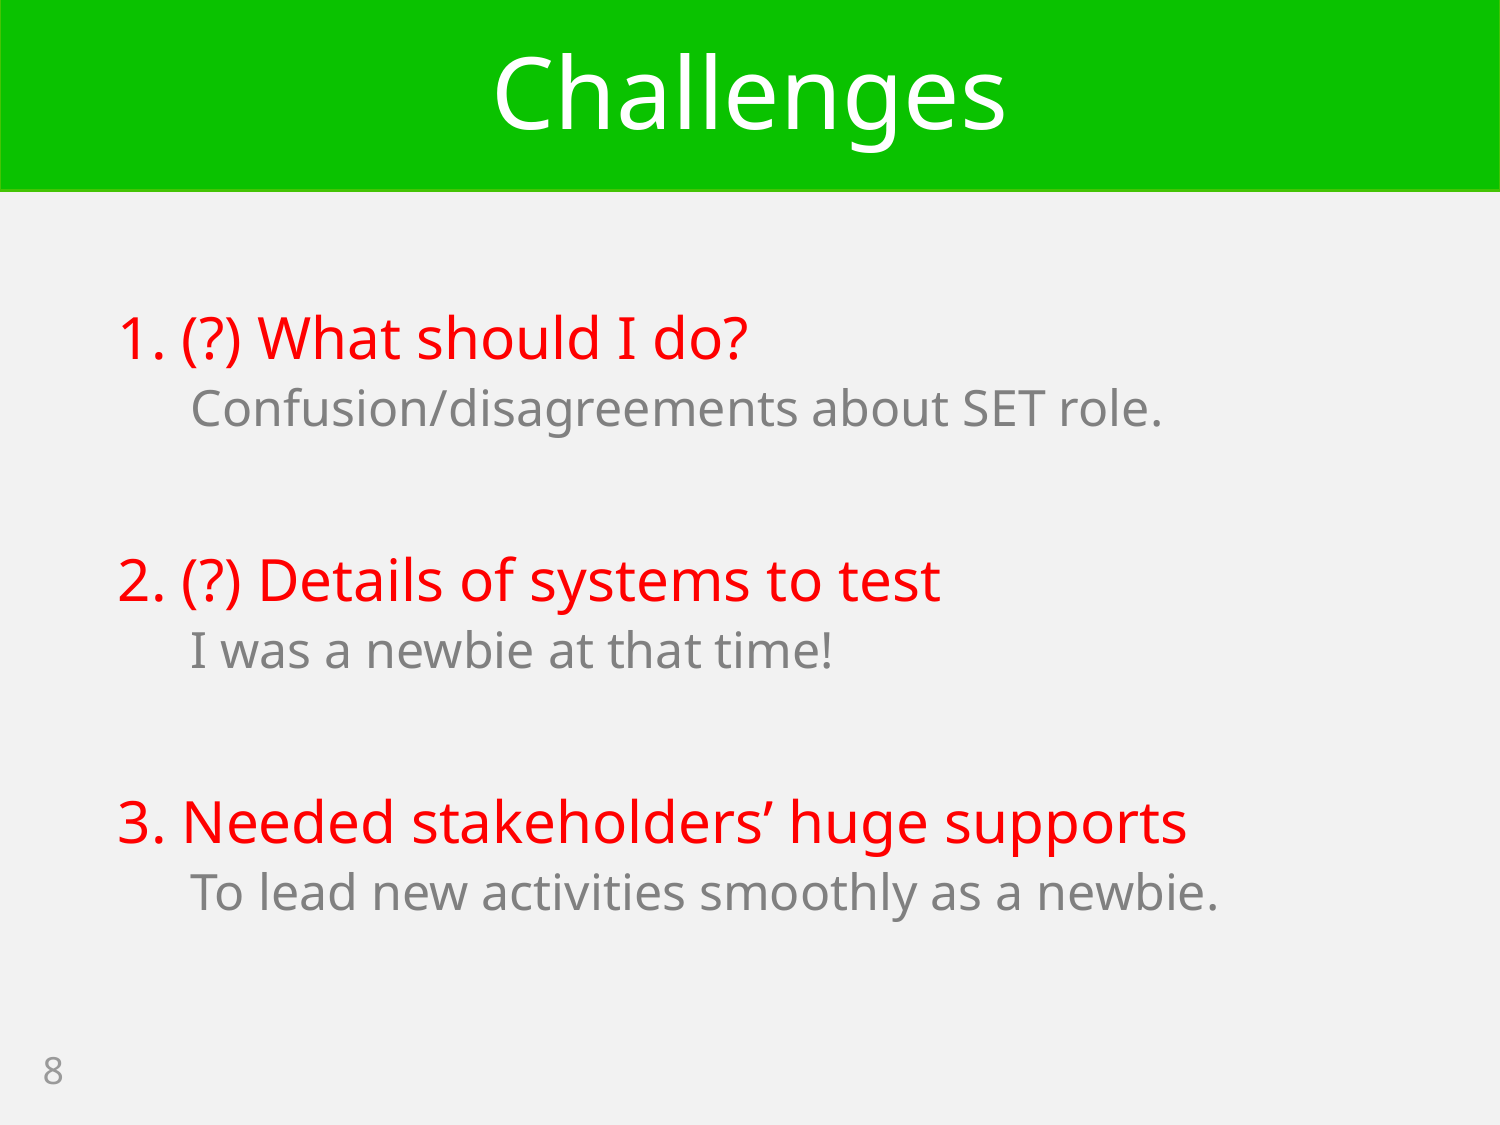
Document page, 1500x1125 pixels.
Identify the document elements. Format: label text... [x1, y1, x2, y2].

title Challenges [0, 53, 1500, 140]
text_box 3. Needed stakeholders’ huge supports [103, 760, 1397, 831]
text_box Confusion/disagreements about SET role. [103, 347, 1397, 466]
slide_number 8 [27, 1042, 146, 1102]
text_box To lead new activities smoothly as a newbie. [103, 831, 1397, 950]
text_box I was a newbie at that time! [102, 589, 1397, 708]
text_box 1. (?) What should I do? [103, 277, 1397, 347]
text_box 2. (?) Details of systems to test [102, 518, 1397, 589]
